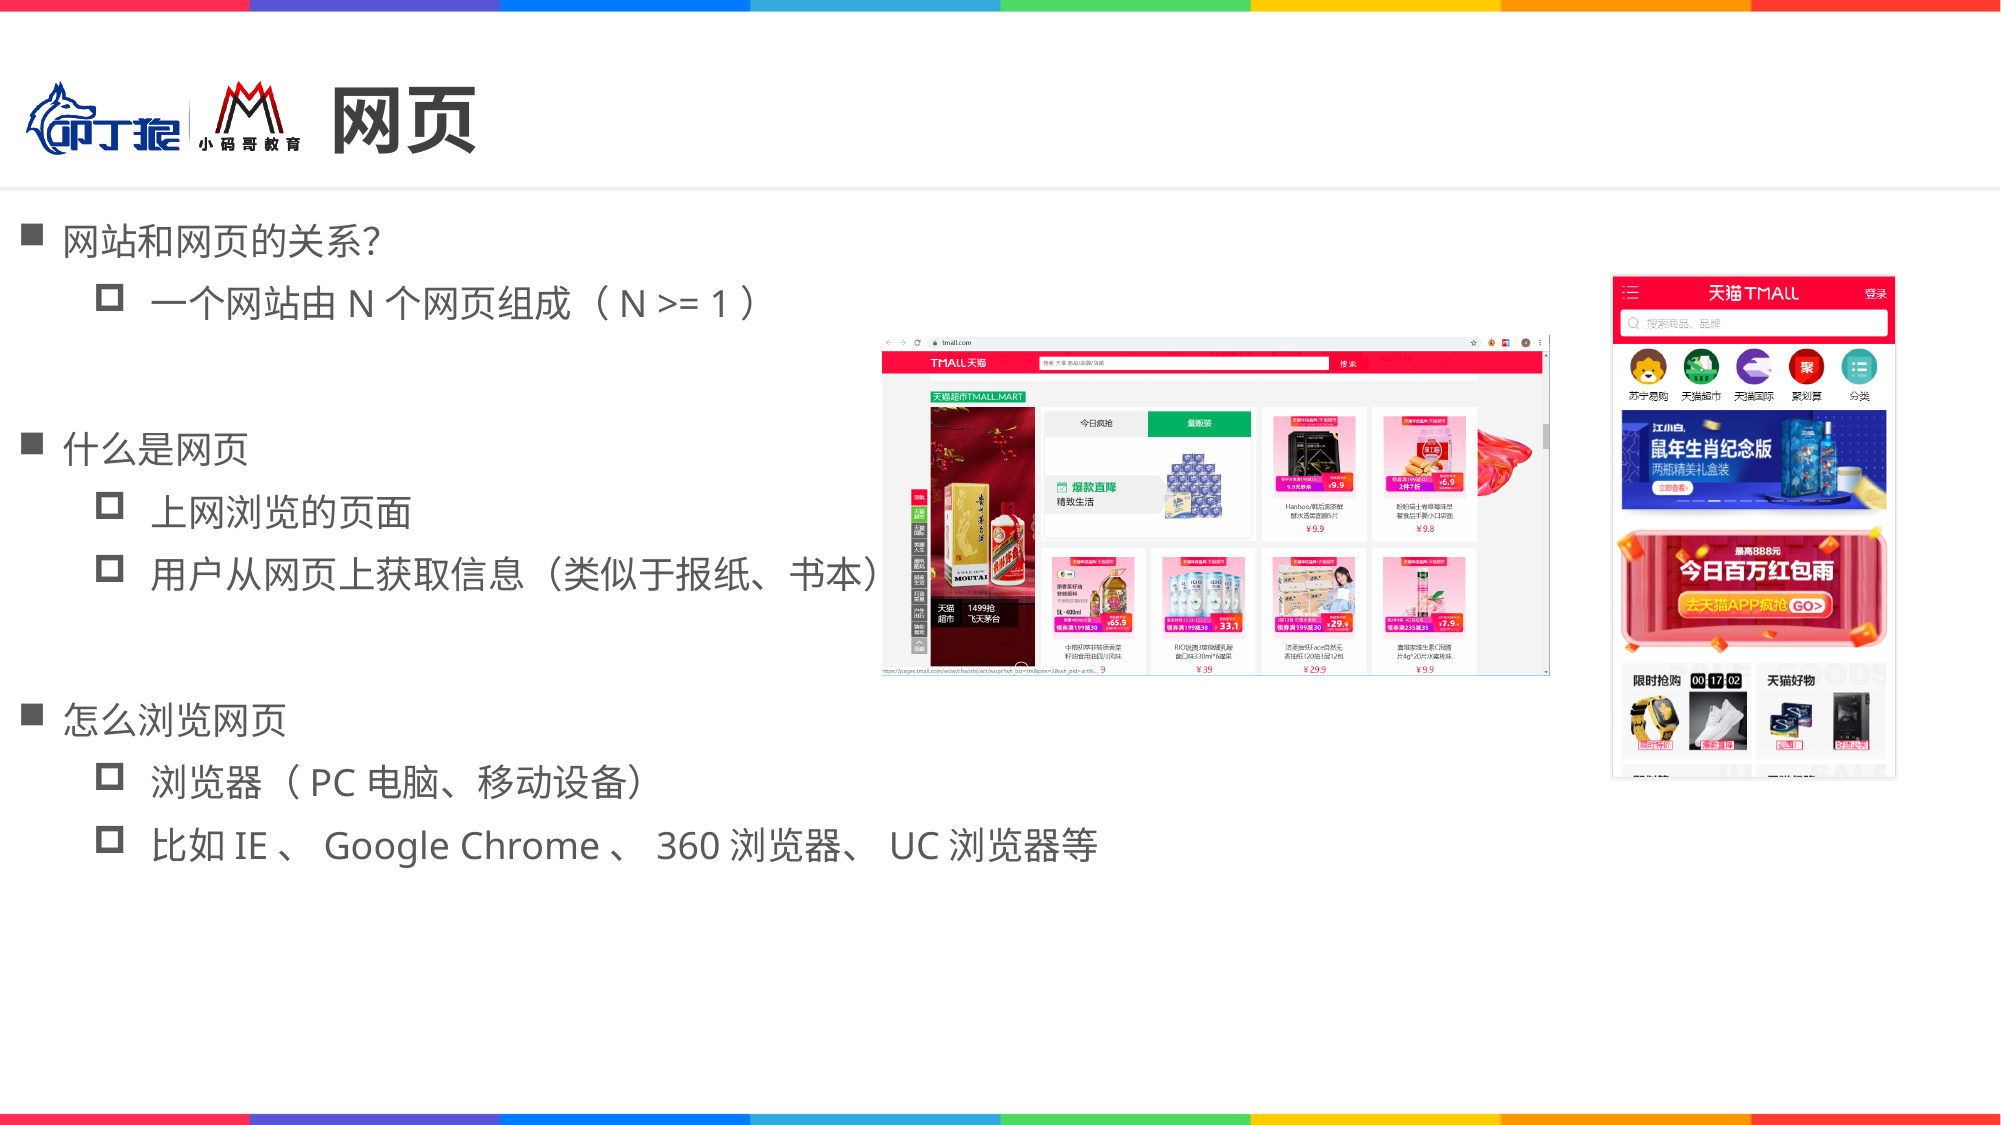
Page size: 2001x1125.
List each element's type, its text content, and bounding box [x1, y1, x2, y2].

list 网站和网页的关系？ 一个网站由N个网页组成（N >= 1） 什么是网页 上网浏览的页面 用户从网页上获取信息（类似于报纸、书本） 怎么浏览网页 浏览器（PC电脑、移动设备） 比如IE、Google Chrome、360浏览器、UC浏览器等 [3, 203, 1213, 1097]
picture [0, 0, 2001, 1125]
title 网页 [314, 64, 1968, 182]
